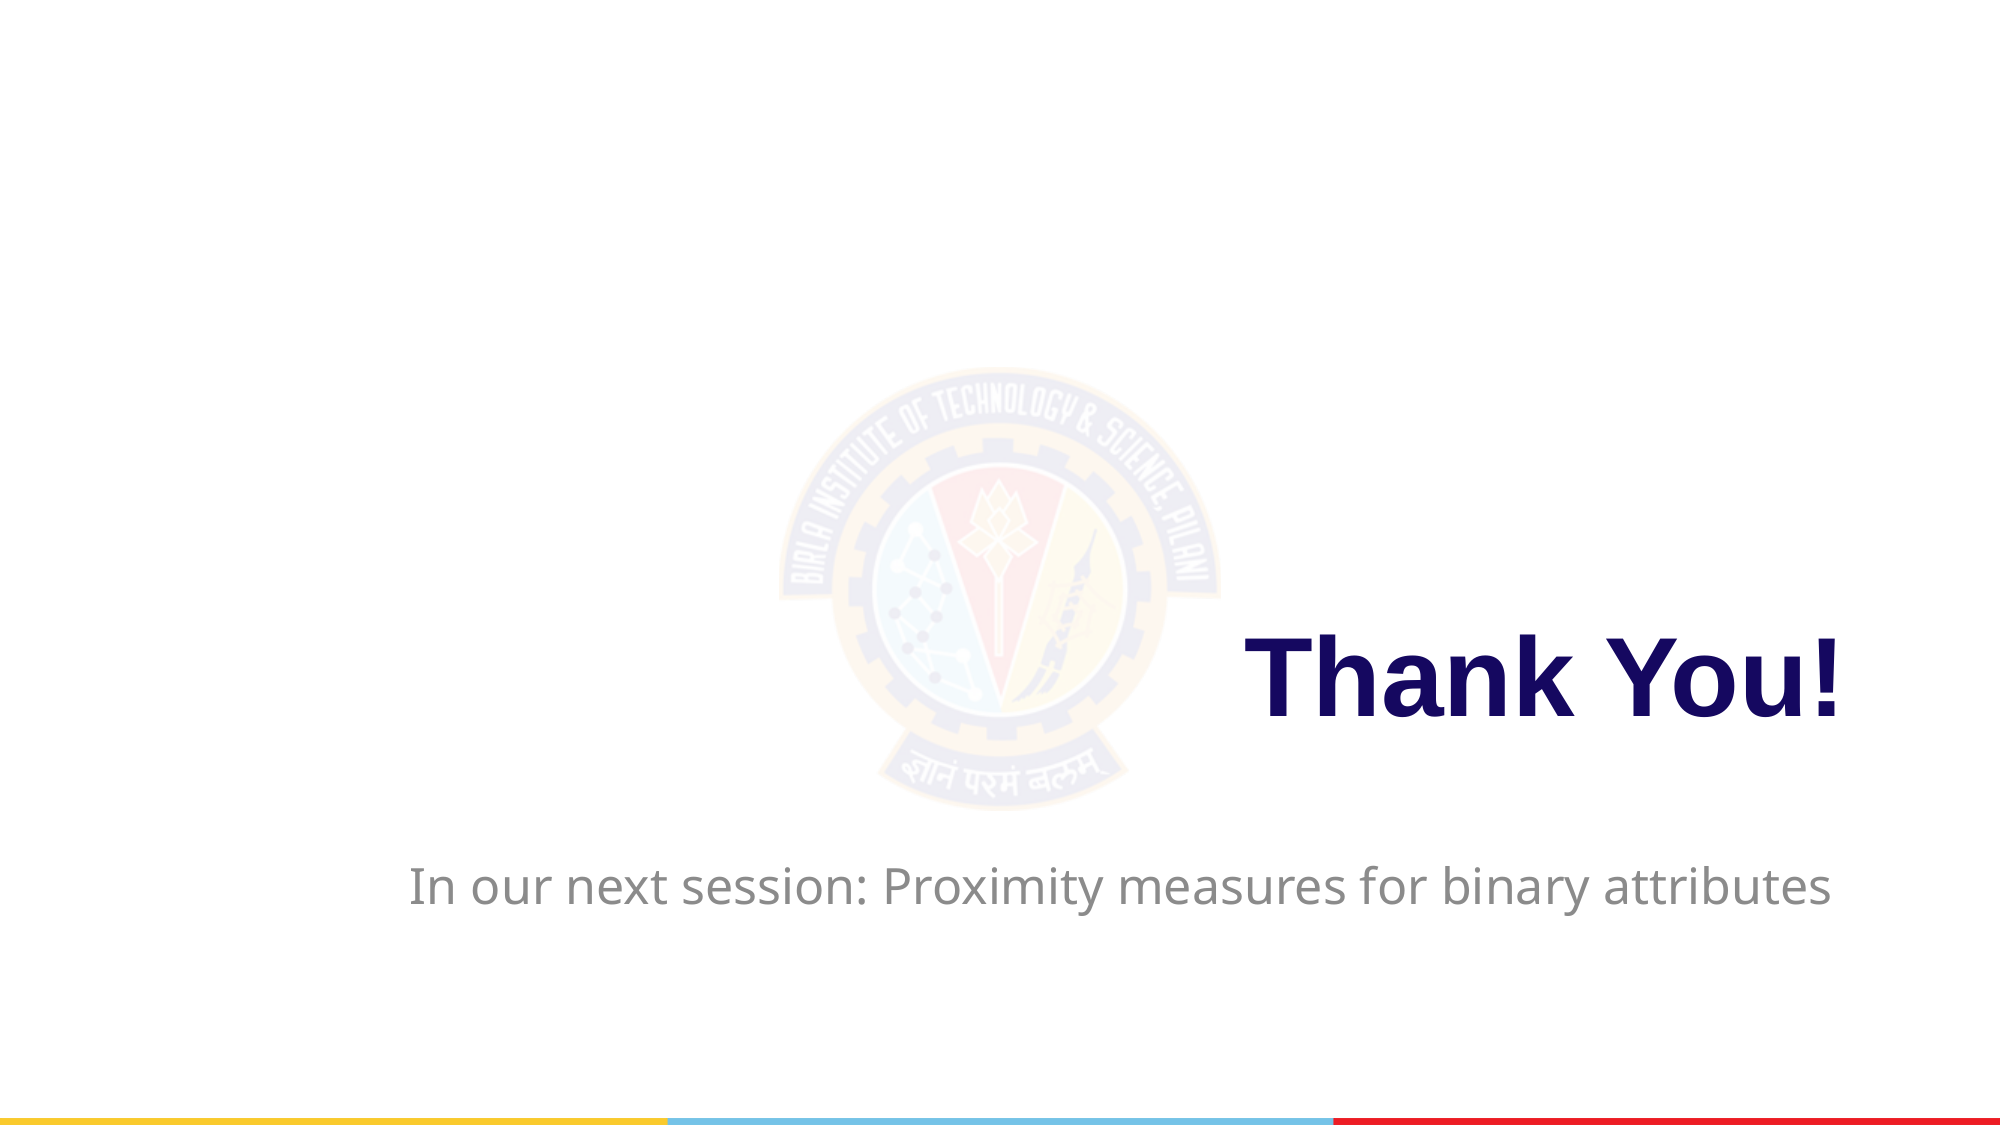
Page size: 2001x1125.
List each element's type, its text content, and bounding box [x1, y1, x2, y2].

list In our next session: Proximity measures for binary attributes [136, 853, 1862, 1100]
title Thank You! [136, 600, 1862, 749]
picture [0, 1118, 2000, 1125]
